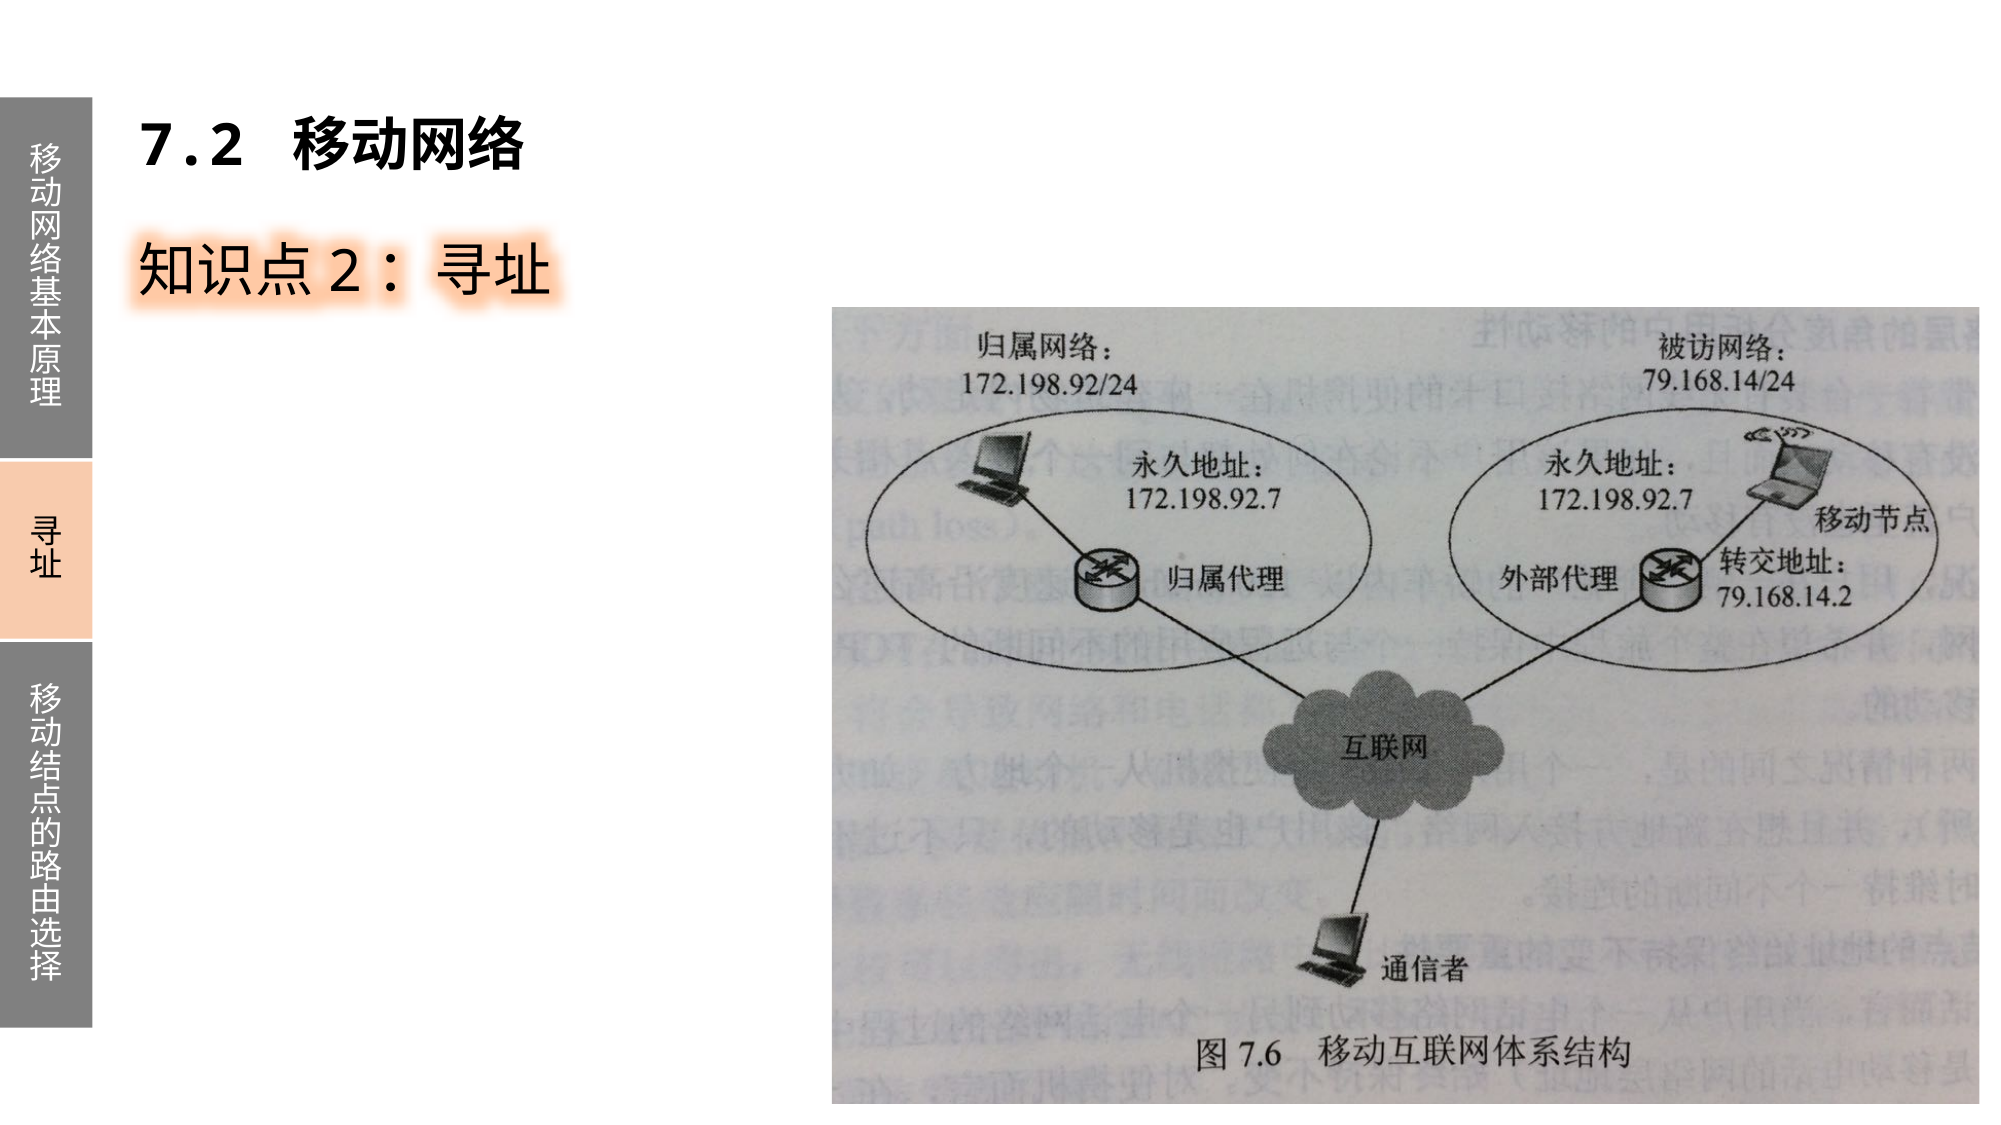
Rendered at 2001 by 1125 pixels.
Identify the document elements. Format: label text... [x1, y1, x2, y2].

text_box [0, 97, 93, 1028]
text_box 知识点2：寻址 [120, 172, 1945, 329]
text_box 7.2 移动网络 [120, 97, 1568, 153]
picture [831, 307, 1980, 1104]
